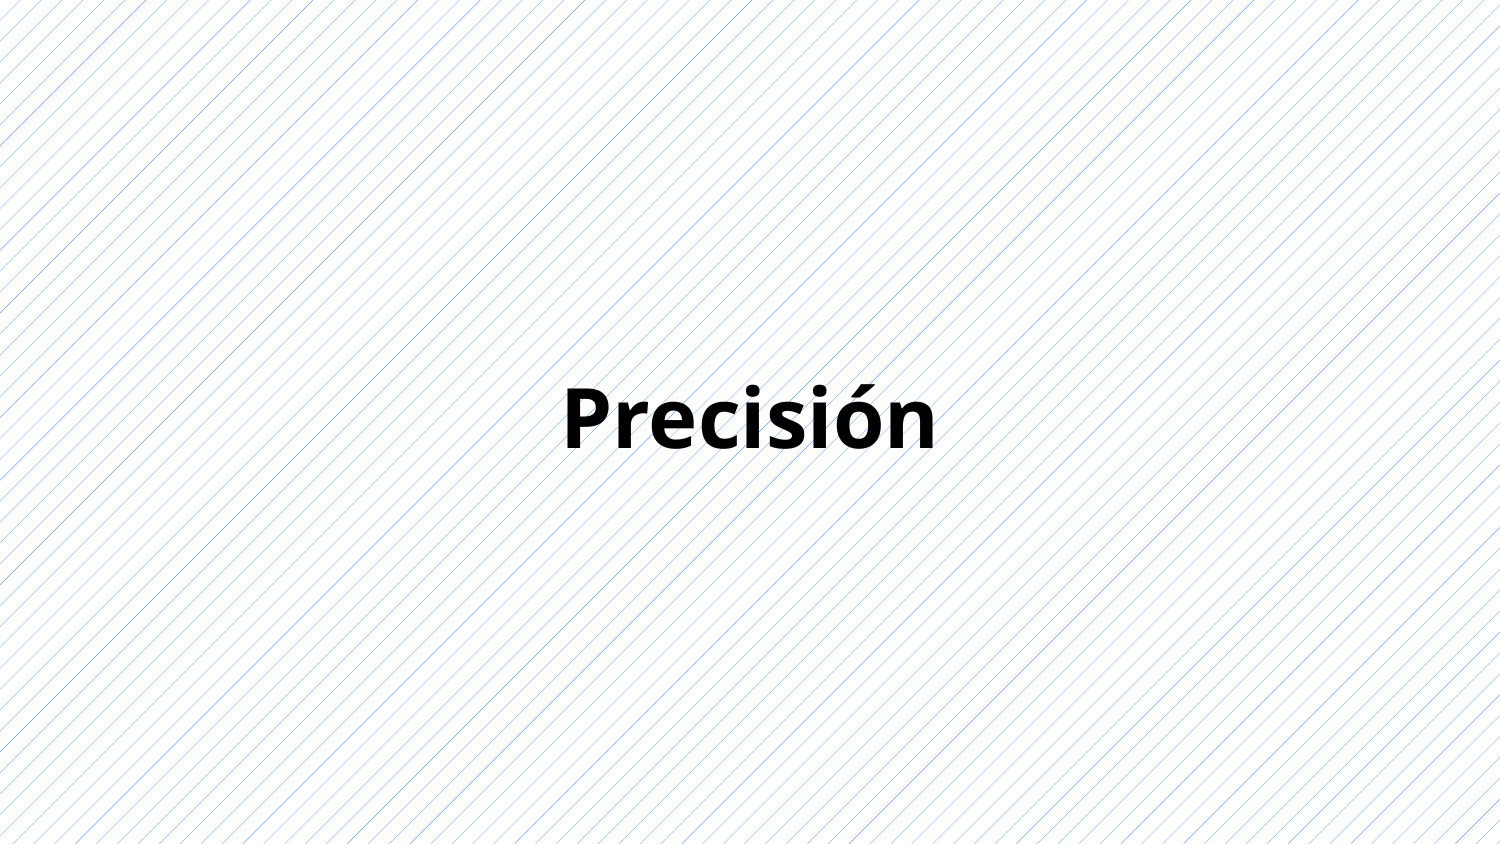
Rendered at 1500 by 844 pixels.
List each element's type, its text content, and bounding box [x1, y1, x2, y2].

text_box Precisión [239, 361, 1261, 482]
